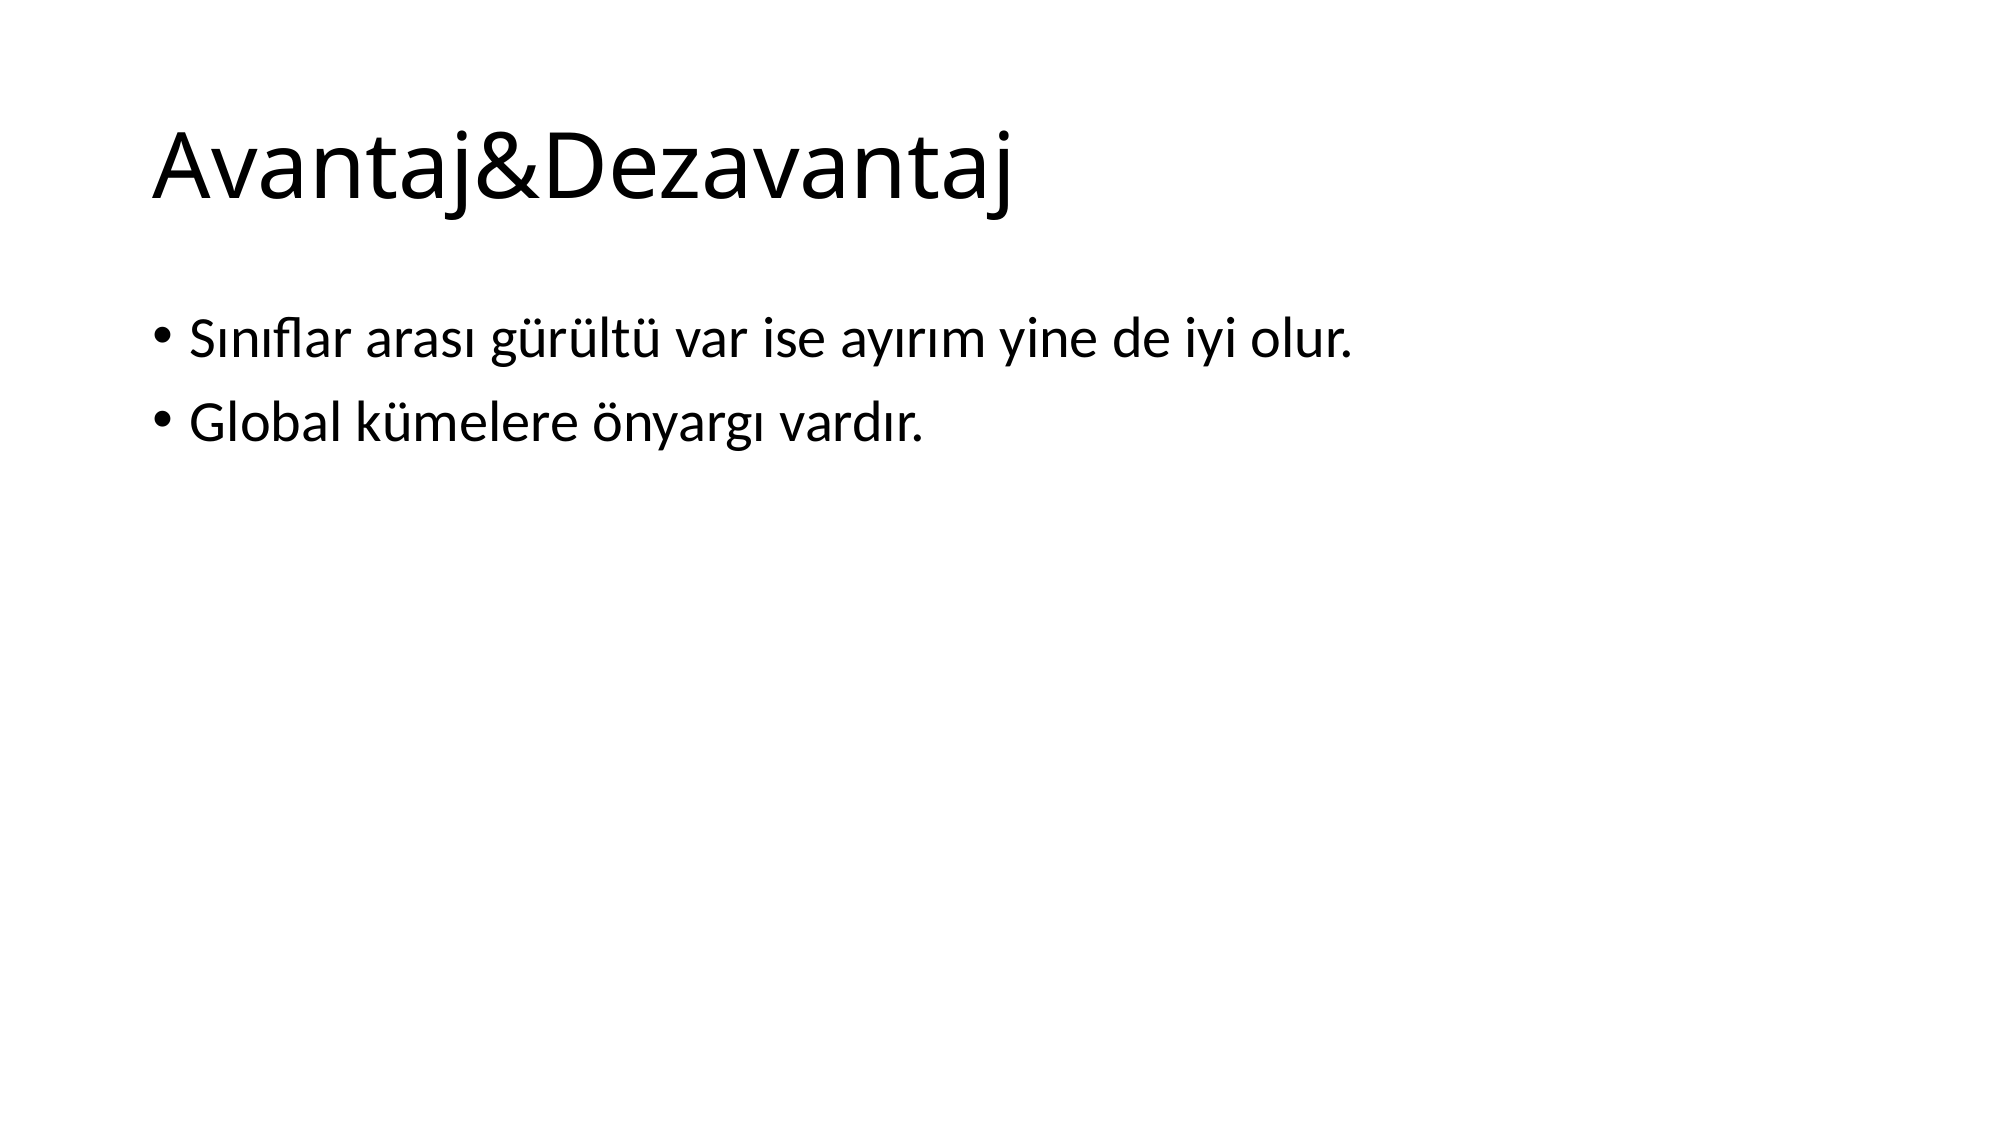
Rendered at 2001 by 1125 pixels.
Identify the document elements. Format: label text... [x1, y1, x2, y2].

title Avantaj&Dezavantaj [137, 59, 1863, 278]
list Sınıflar arası gürültü var ise ayırım yine de iyi olur. Global kümelere önyargı vardır. [137, 299, 1863, 1014]
